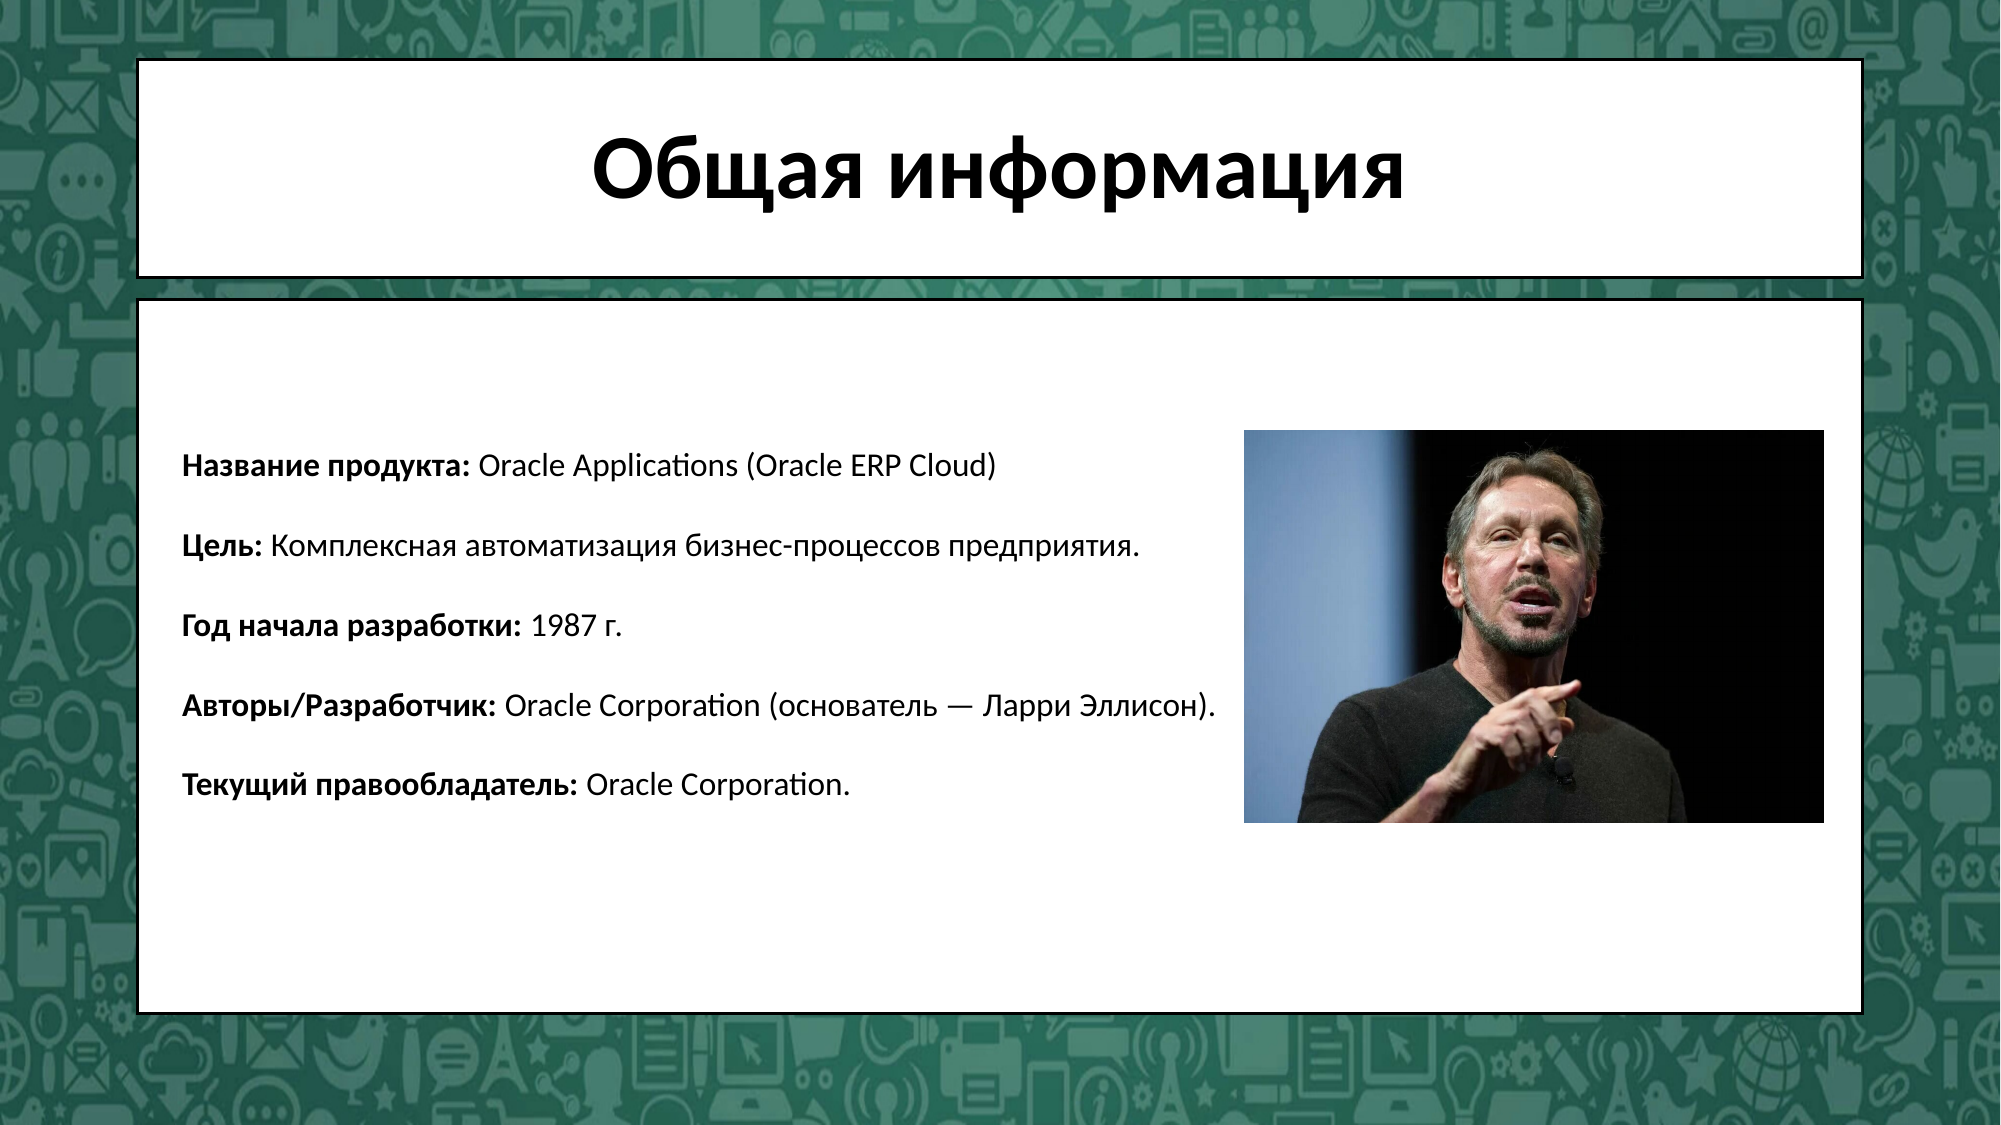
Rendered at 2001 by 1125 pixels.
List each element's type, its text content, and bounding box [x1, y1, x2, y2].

picture [0, 0, 2001, 1125]
list Название продукта: Oracle Applications (Oracle ERP Cloud) Цель: Комплексная автоматизация бизнес-процессов предприятия. Год начала разработки: 1987 г. Авторы/Разработчик: Oracle Corporation (основатель — Ларри Эллисон). Текущий правообладатель: Oracle Corporation. [136, 298, 1863, 1014]
title Общая информация [136, 59, 1863, 278]
